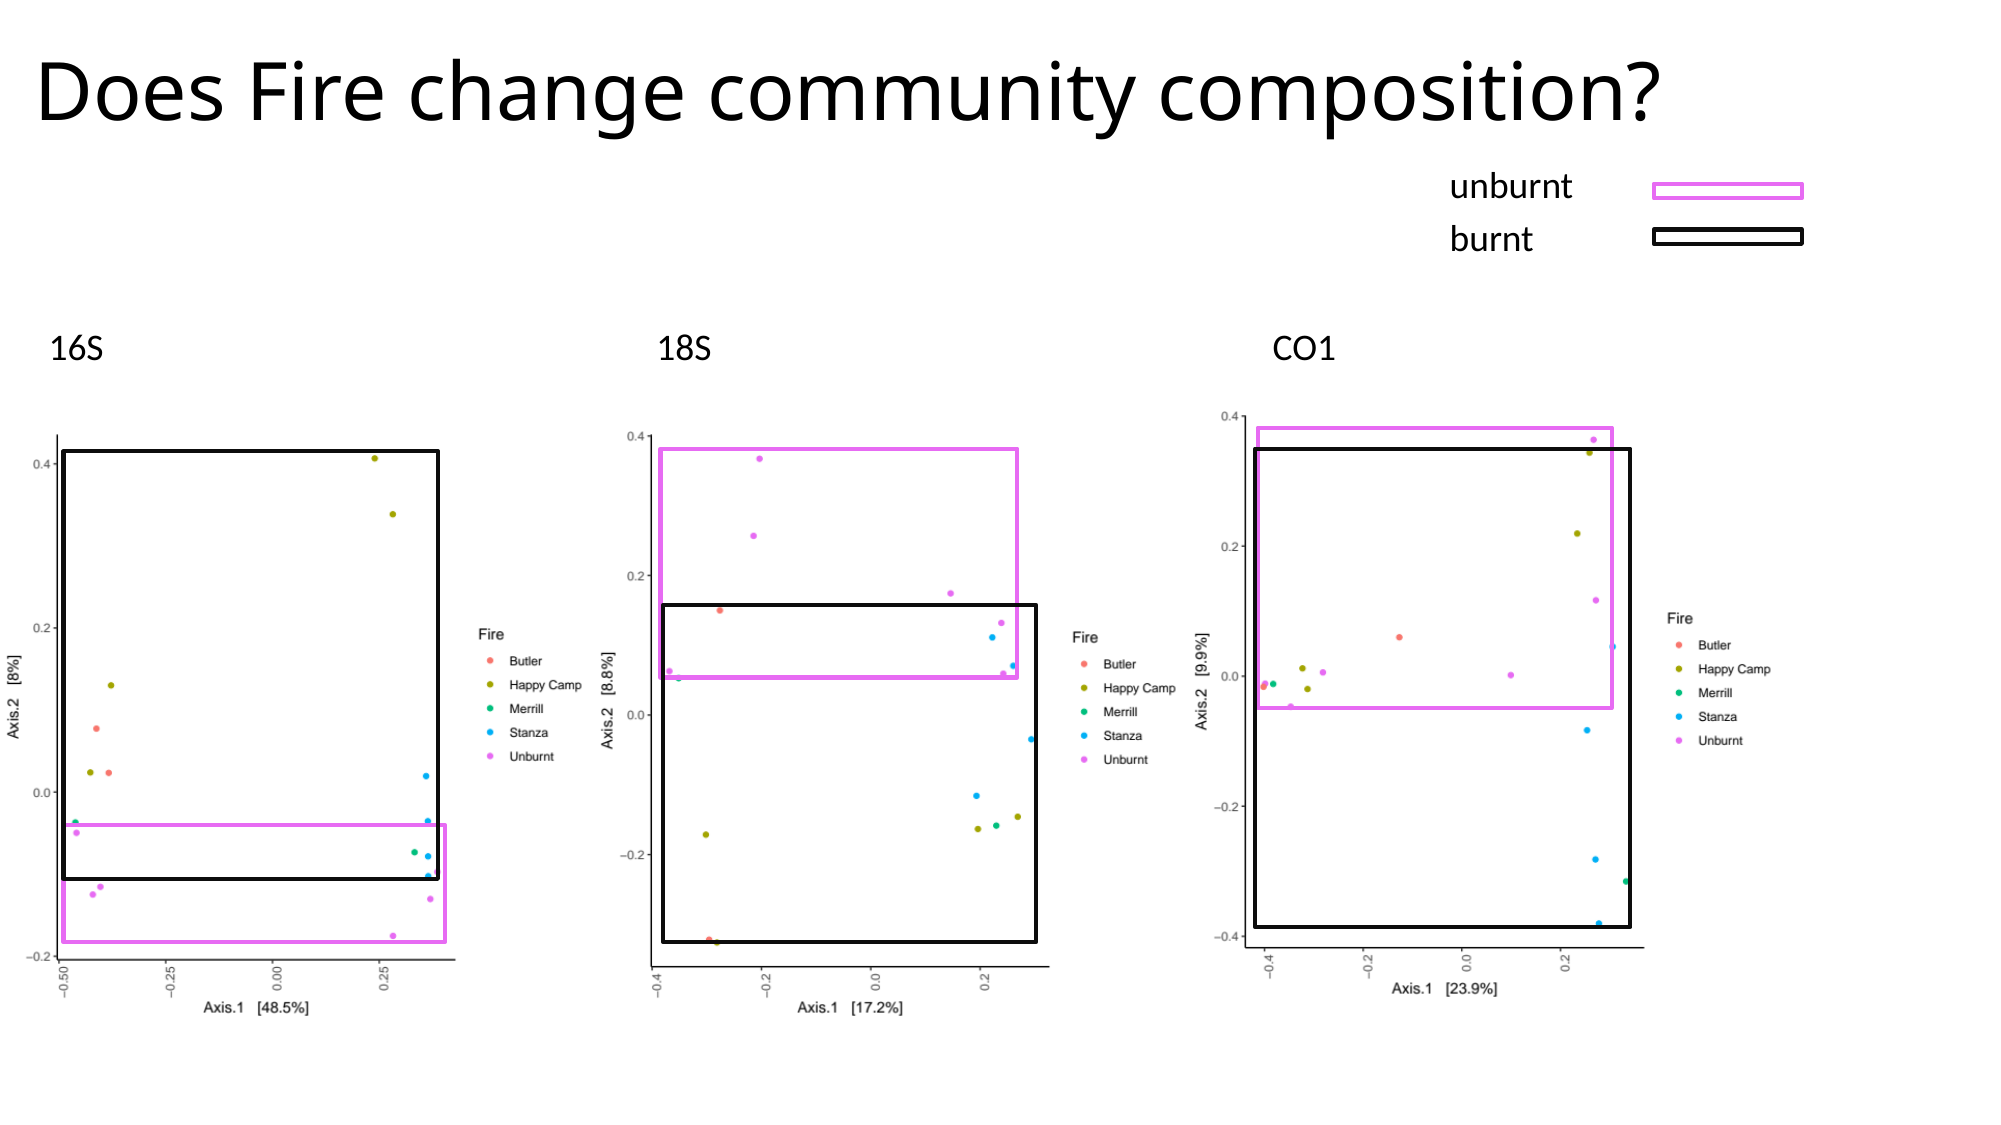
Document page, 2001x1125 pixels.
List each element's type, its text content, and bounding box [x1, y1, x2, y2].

title Does Fire change community composition? [19, 40, 1753, 244]
text_box unburnt [1434, 153, 1689, 206]
picture [0, 408, 1784, 1022]
text_box CO1 [1257, 316, 1753, 376]
text_box [1689, 183, 1802, 199]
text_box burnt [1434, 206, 1689, 267]
text_box 18S [641, 316, 1062, 376]
text_box 16S [33, 316, 445, 376]
text_box [1689, 229, 1802, 244]
